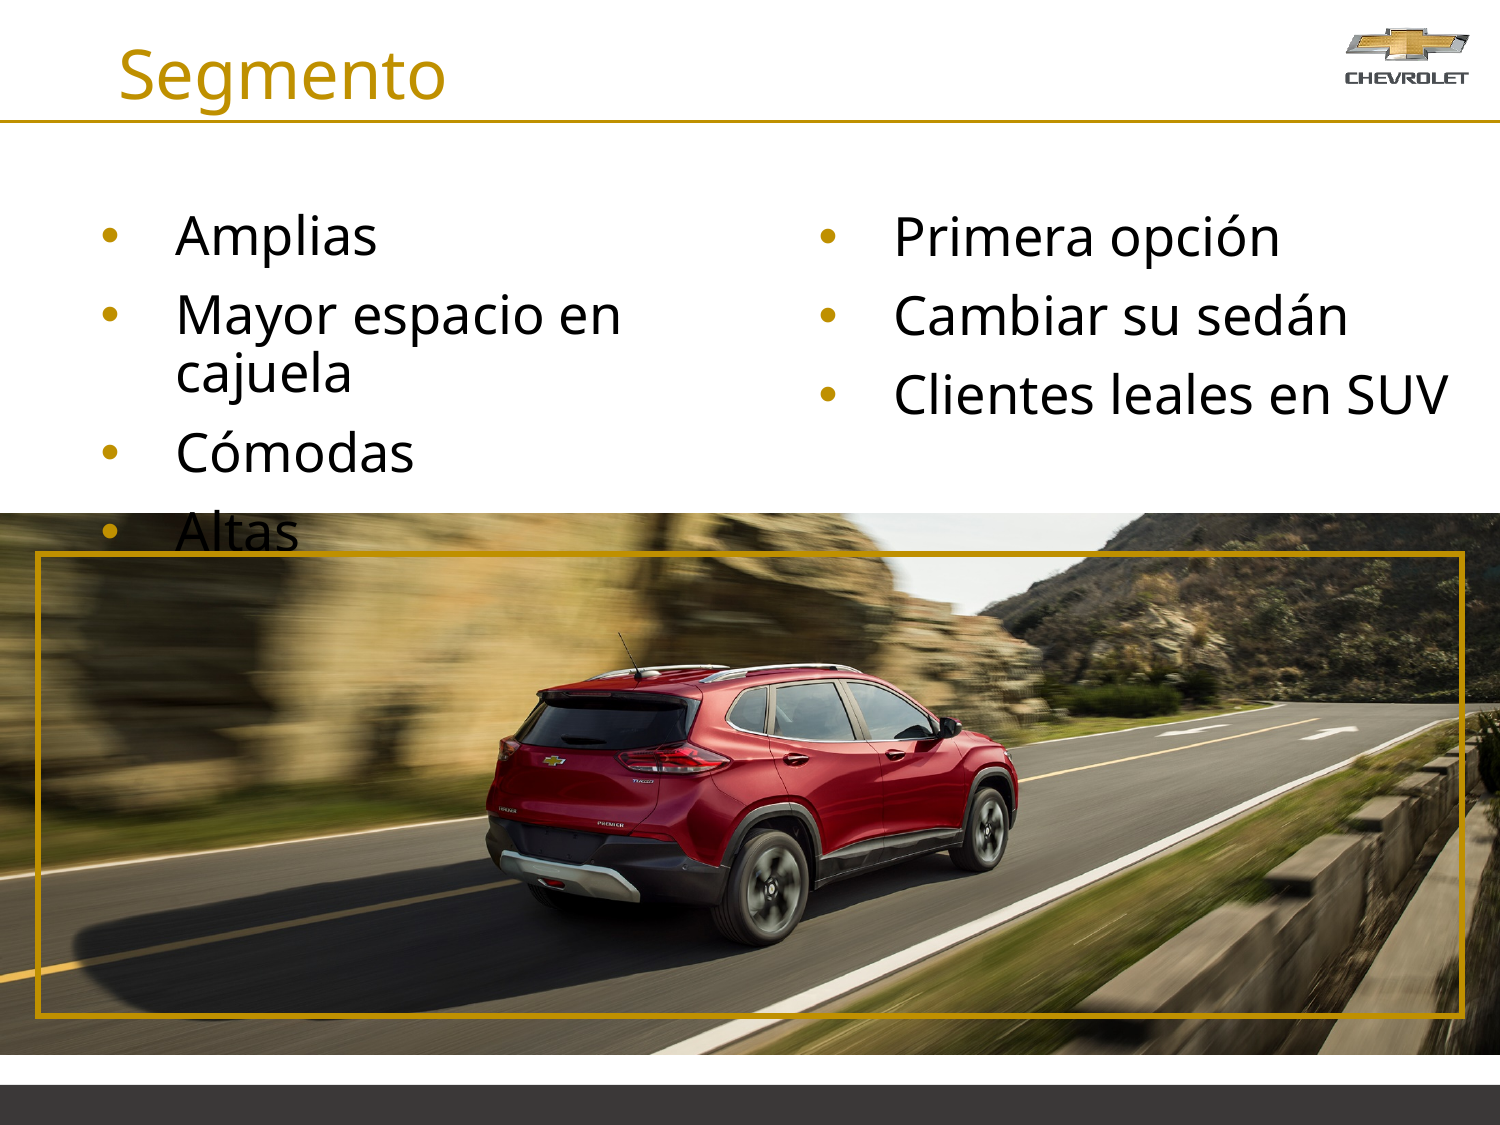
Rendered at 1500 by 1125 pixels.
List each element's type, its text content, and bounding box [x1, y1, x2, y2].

text_box Primera opción Cambiar su sedán Clientes leales en SUV [803, 201, 1500, 477]
title Segmento [103, 32, 1333, 122]
list Amplias Mayor espacio en cajuela Cómodas Altas [85, 200, 804, 476]
picture [1339, 22, 1477, 88]
picture [0, 513, 1500, 1055]
